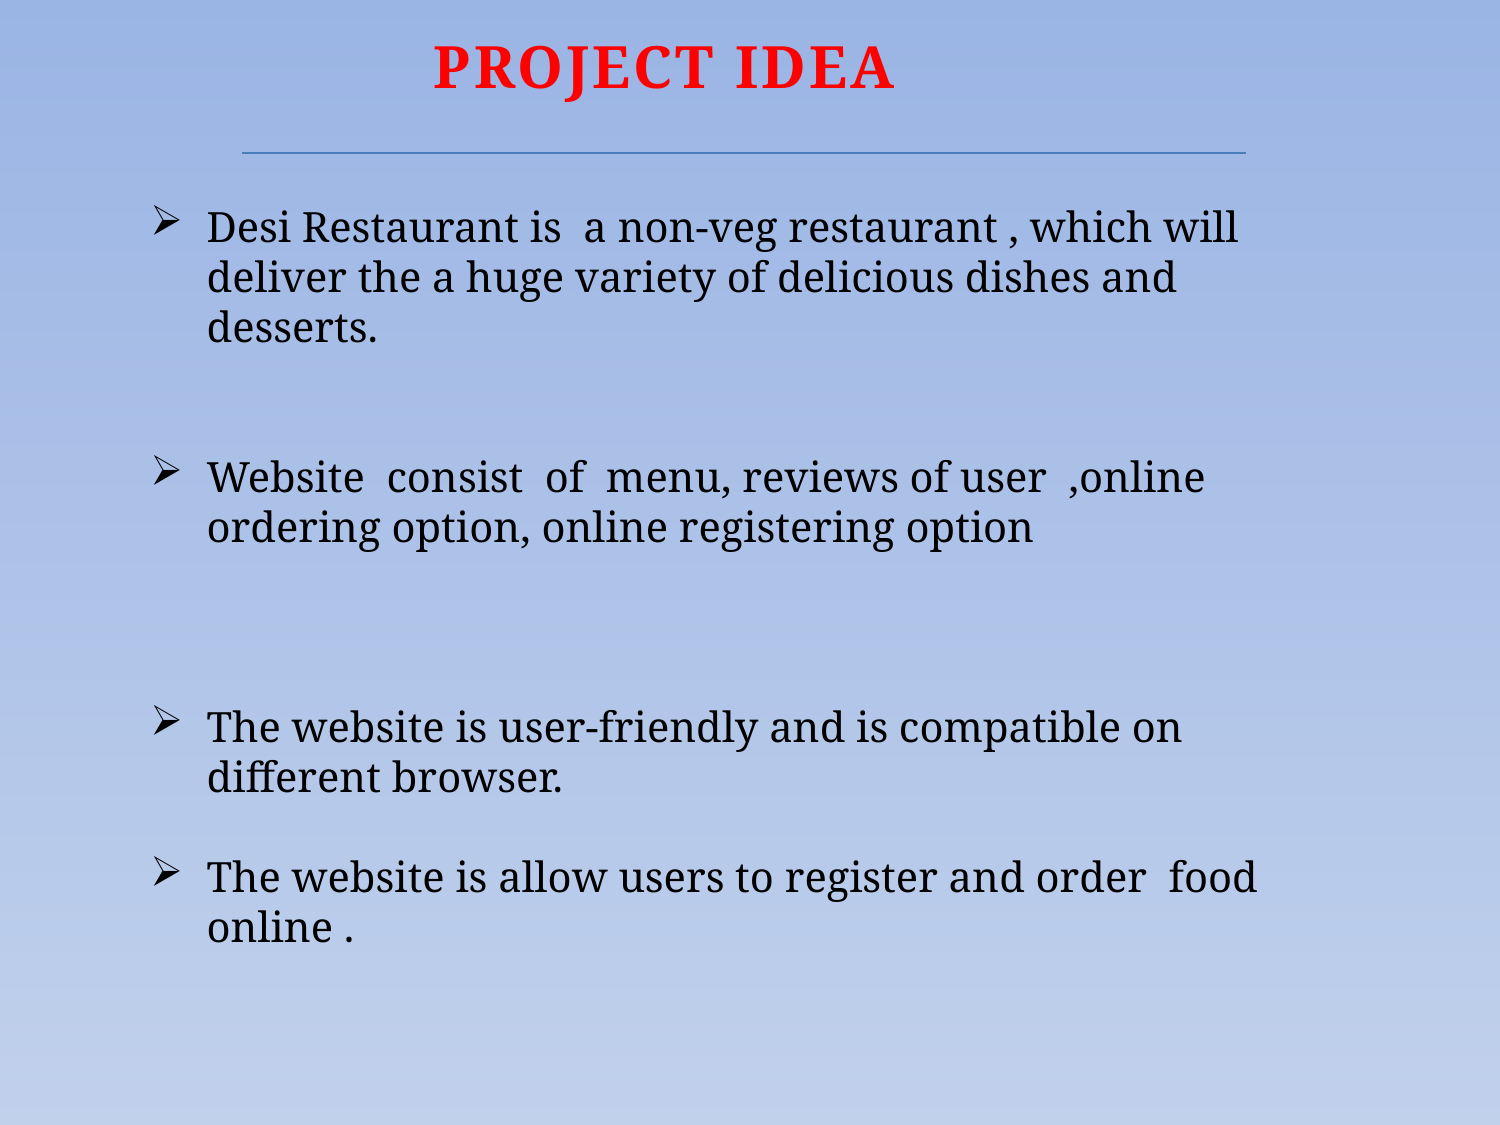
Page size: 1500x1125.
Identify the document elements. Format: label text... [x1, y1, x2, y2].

text_box Desi Restaurant is a non-veg restaurant , which will deliver the a huge variety of delicious dishes and desserts. Website consist of menu, reviews of user ,online ordering option, online registering option The website is user-friendly and is compatible on different browser. The website is allow users to register and order food online . [135, 193, 1317, 959]
text_box PROJECT IDEA [419, 23, 1069, 108]
